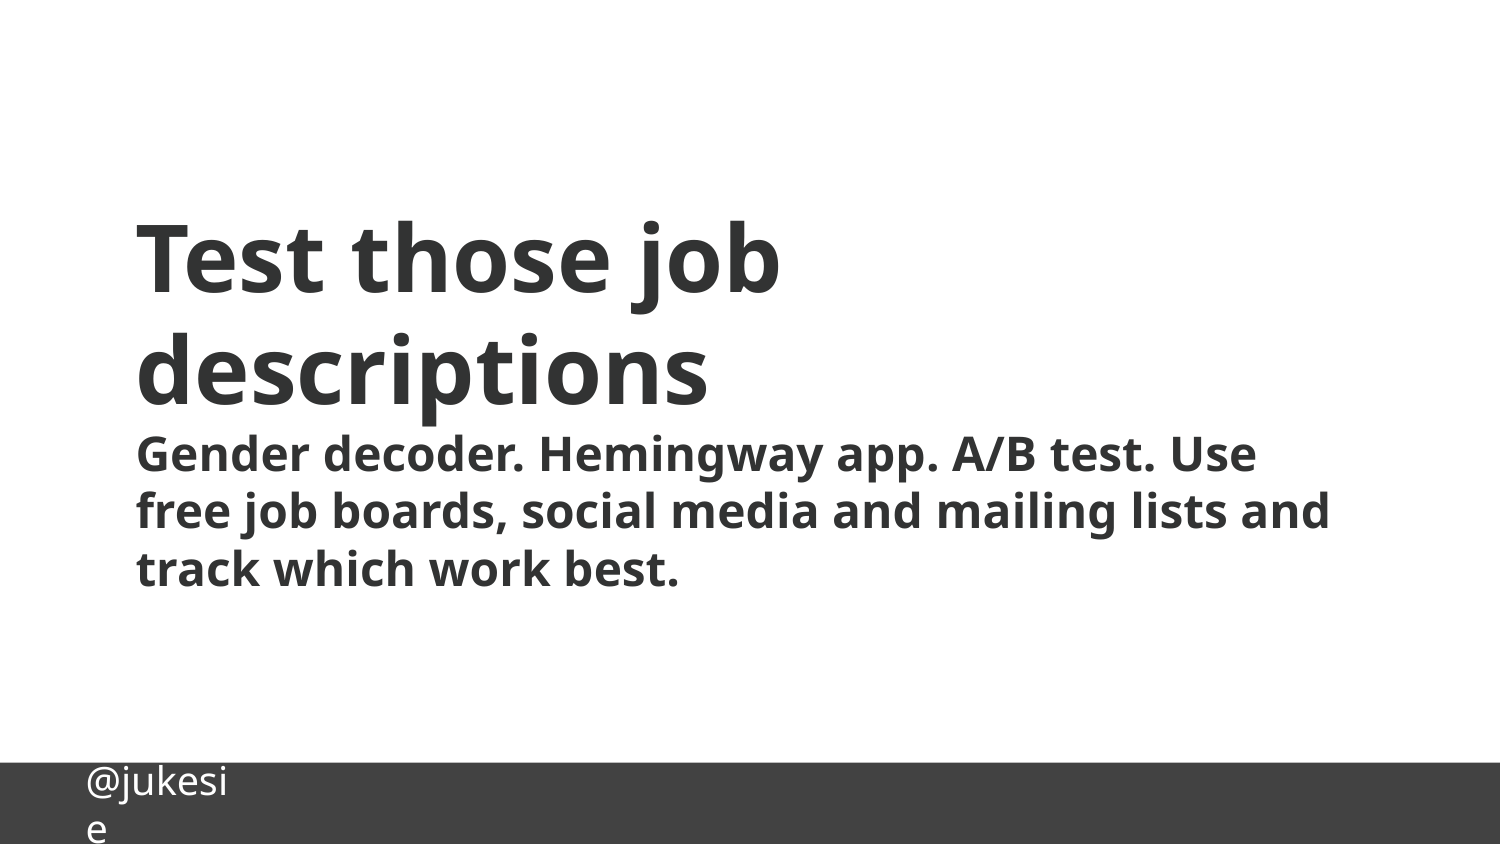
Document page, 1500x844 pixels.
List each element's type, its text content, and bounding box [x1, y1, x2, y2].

list Test those job descriptions Gender decoder. Hemingway app. A/B test. Use free job boards, social media and mailing lists and track which work best. [132, 328, 1368, 561]
list @jukesie [82, 776, 251, 831]
